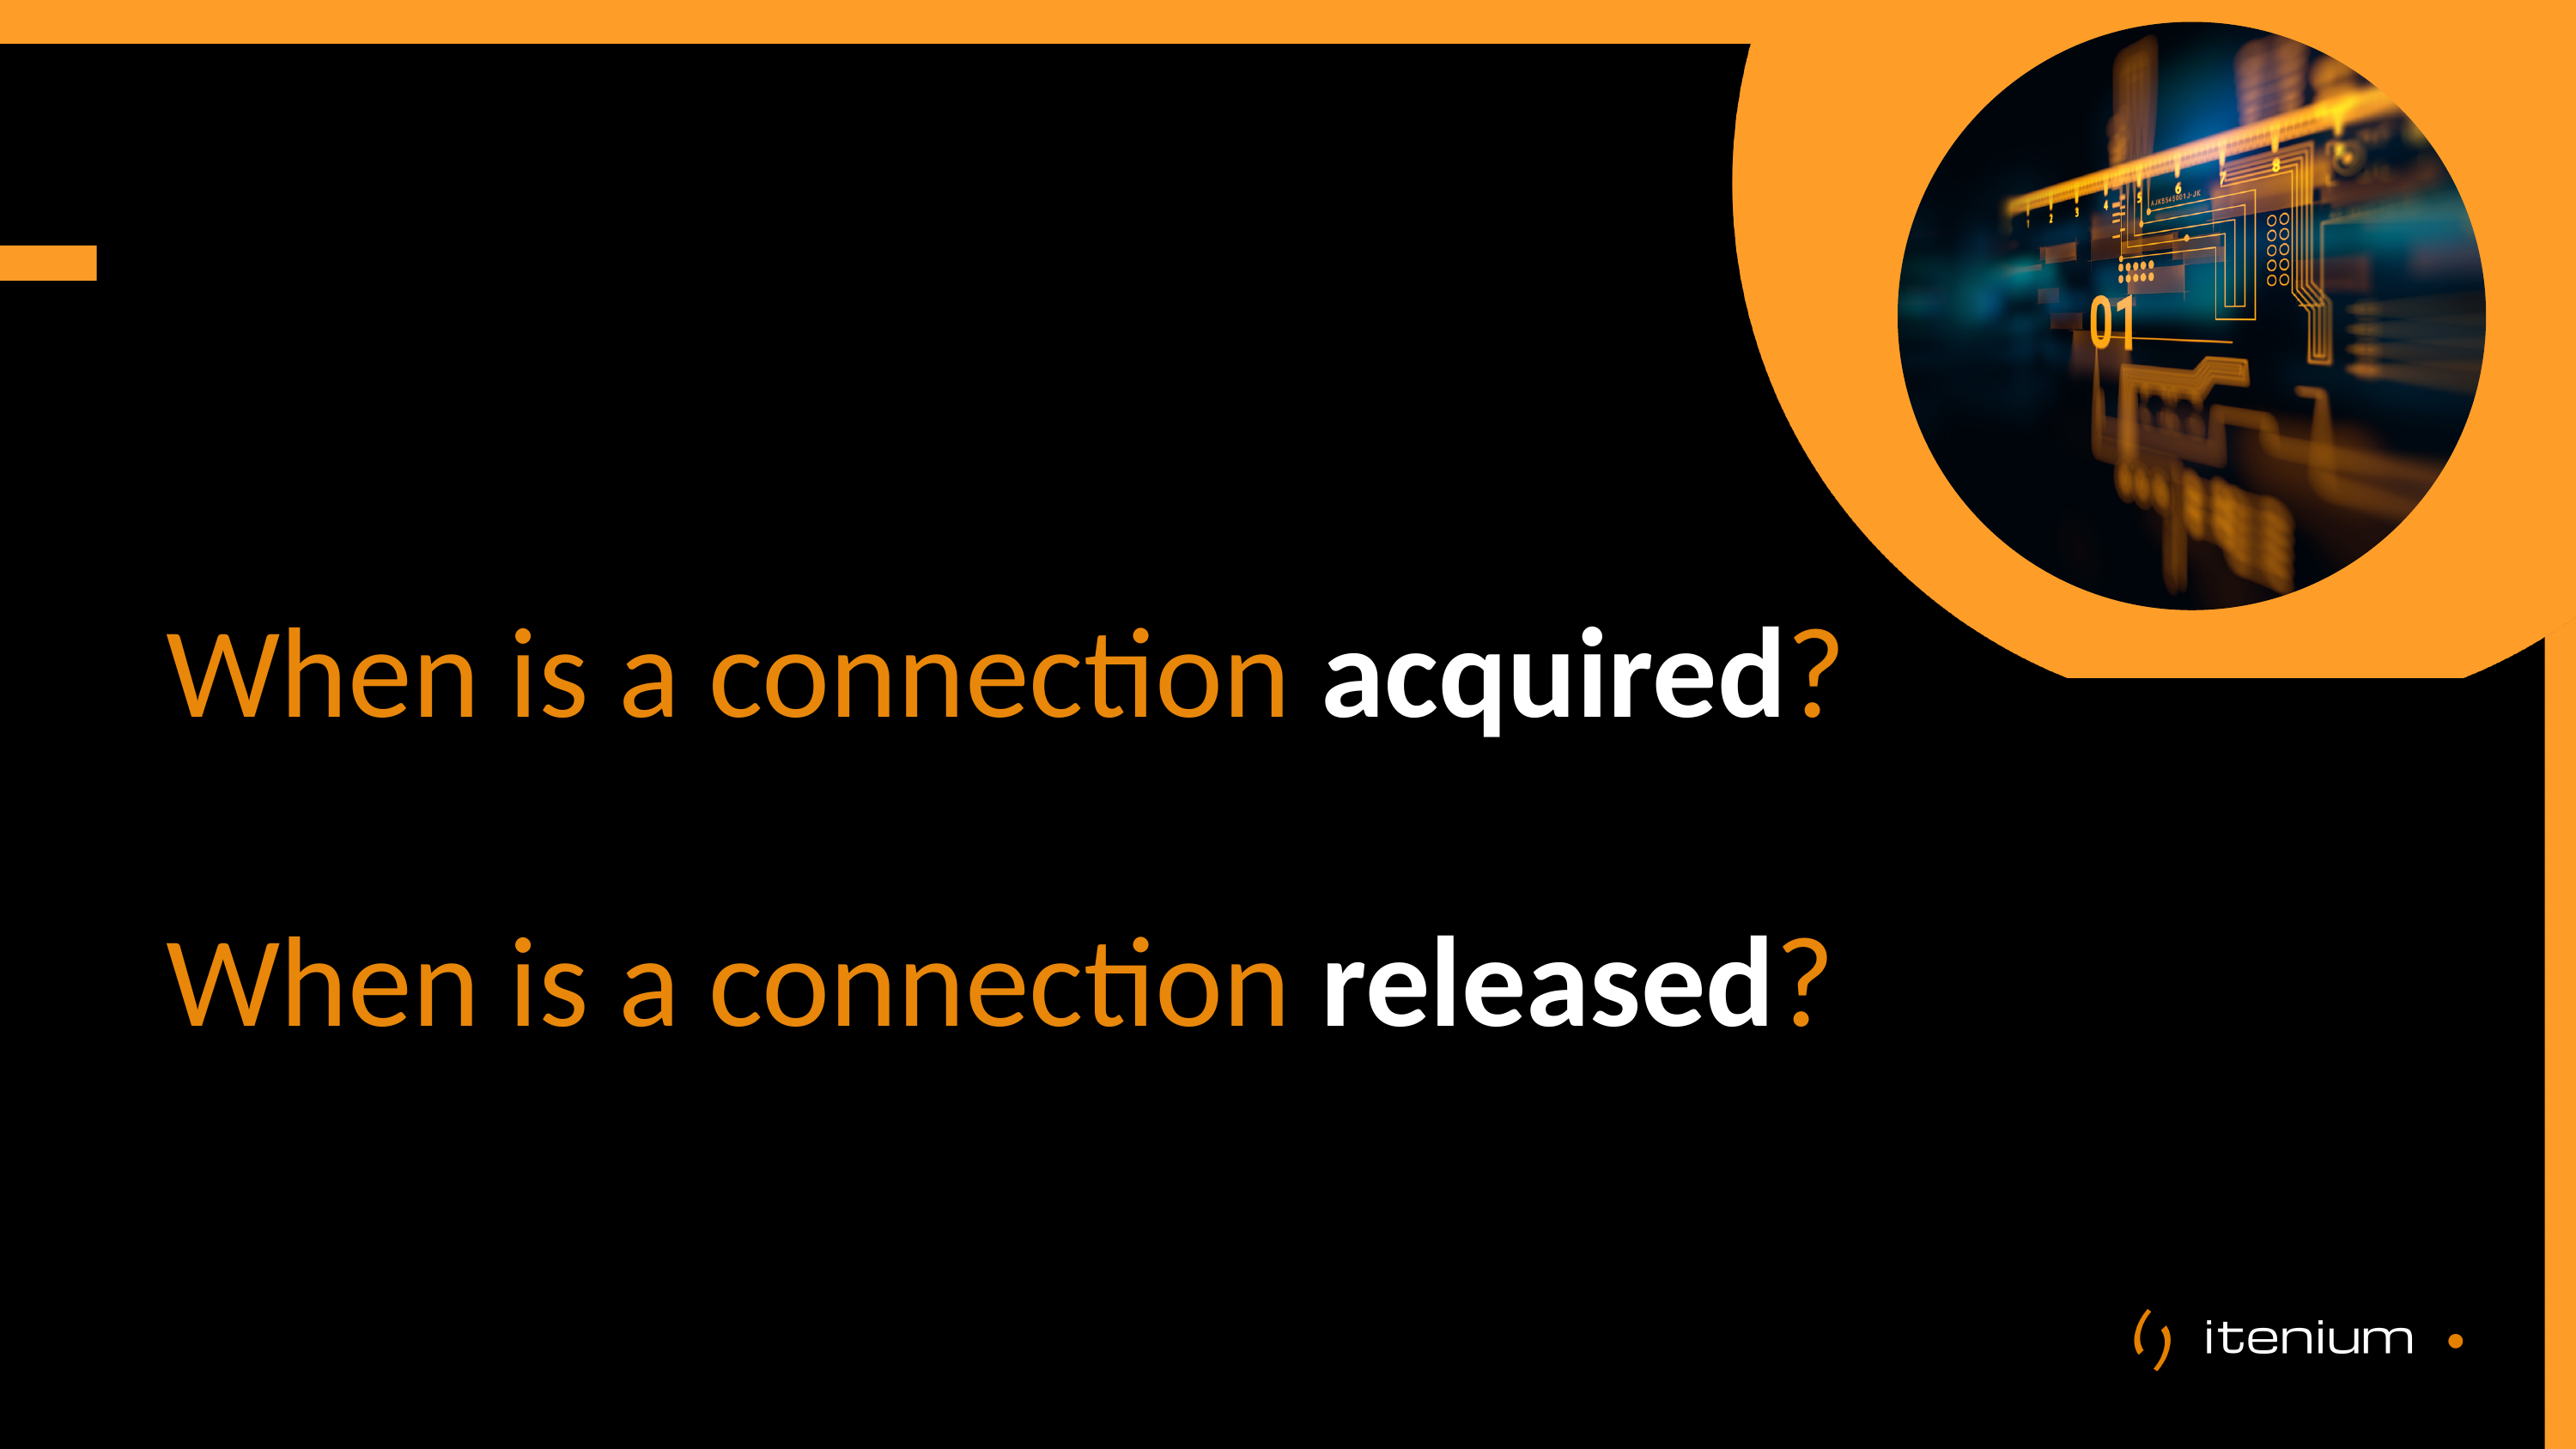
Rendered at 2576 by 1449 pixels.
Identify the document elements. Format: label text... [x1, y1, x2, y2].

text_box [1897, 21, 2487, 610]
picture [0, 245, 97, 281]
text_box When is a connection acquired? When is a connection released? [153, 582, 1860, 1058]
picture [2111, 1288, 2487, 1391]
picture [0, 0, 2576, 1449]
